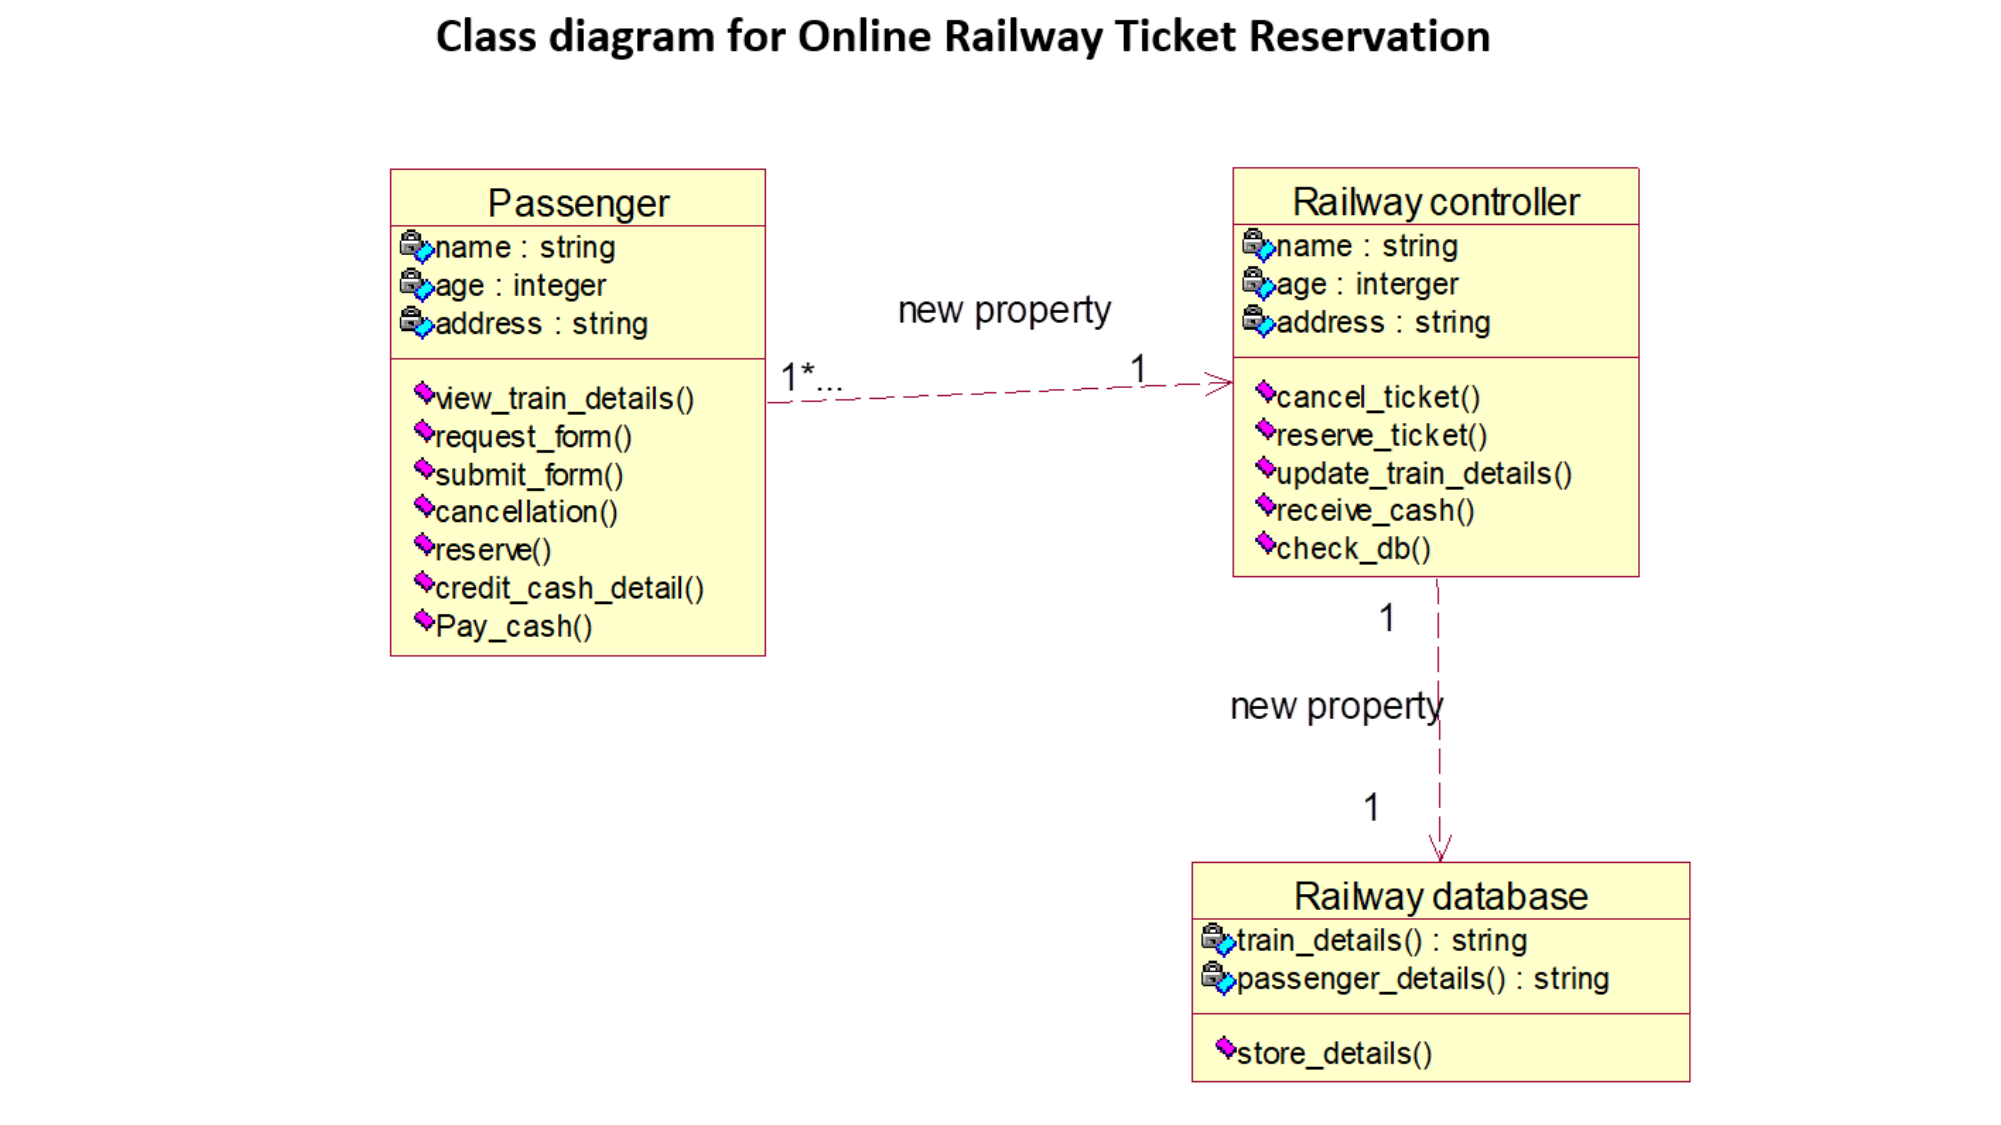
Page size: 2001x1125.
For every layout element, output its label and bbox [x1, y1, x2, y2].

picture [310, 0, 1770, 1125]
